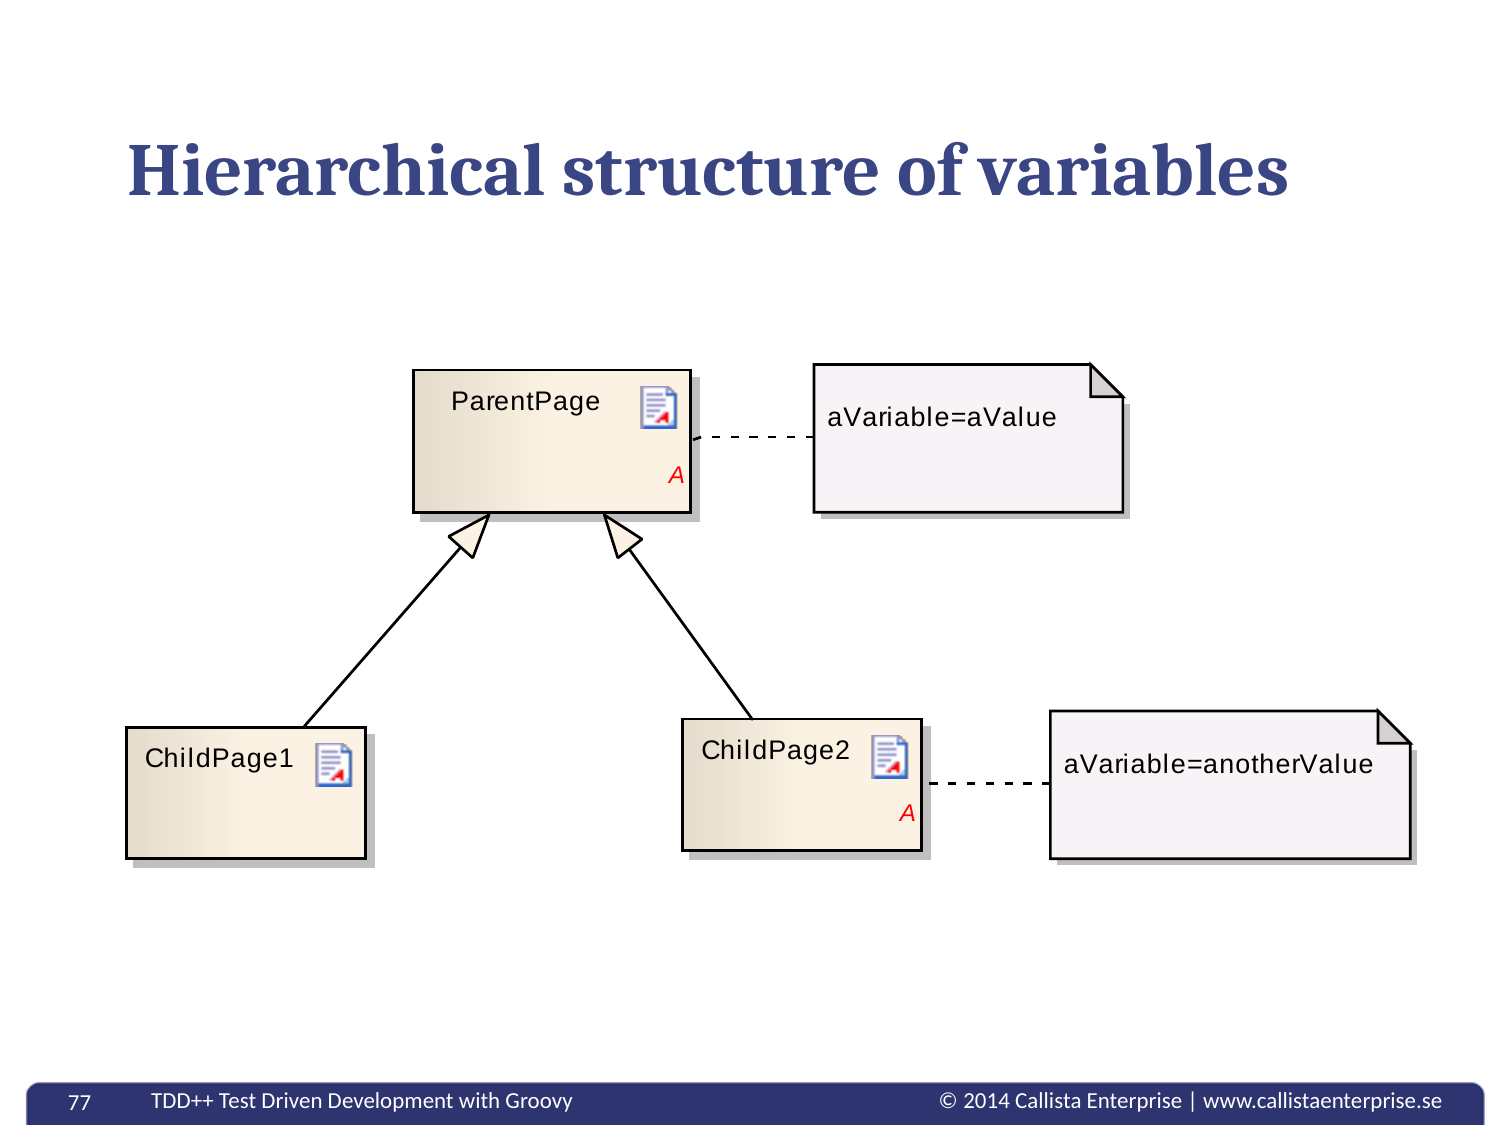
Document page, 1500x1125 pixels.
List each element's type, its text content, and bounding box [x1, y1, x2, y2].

title Hierarchical structure of variables [112, 93, 1388, 219]
picture [0, 0, 1500, 1125]
